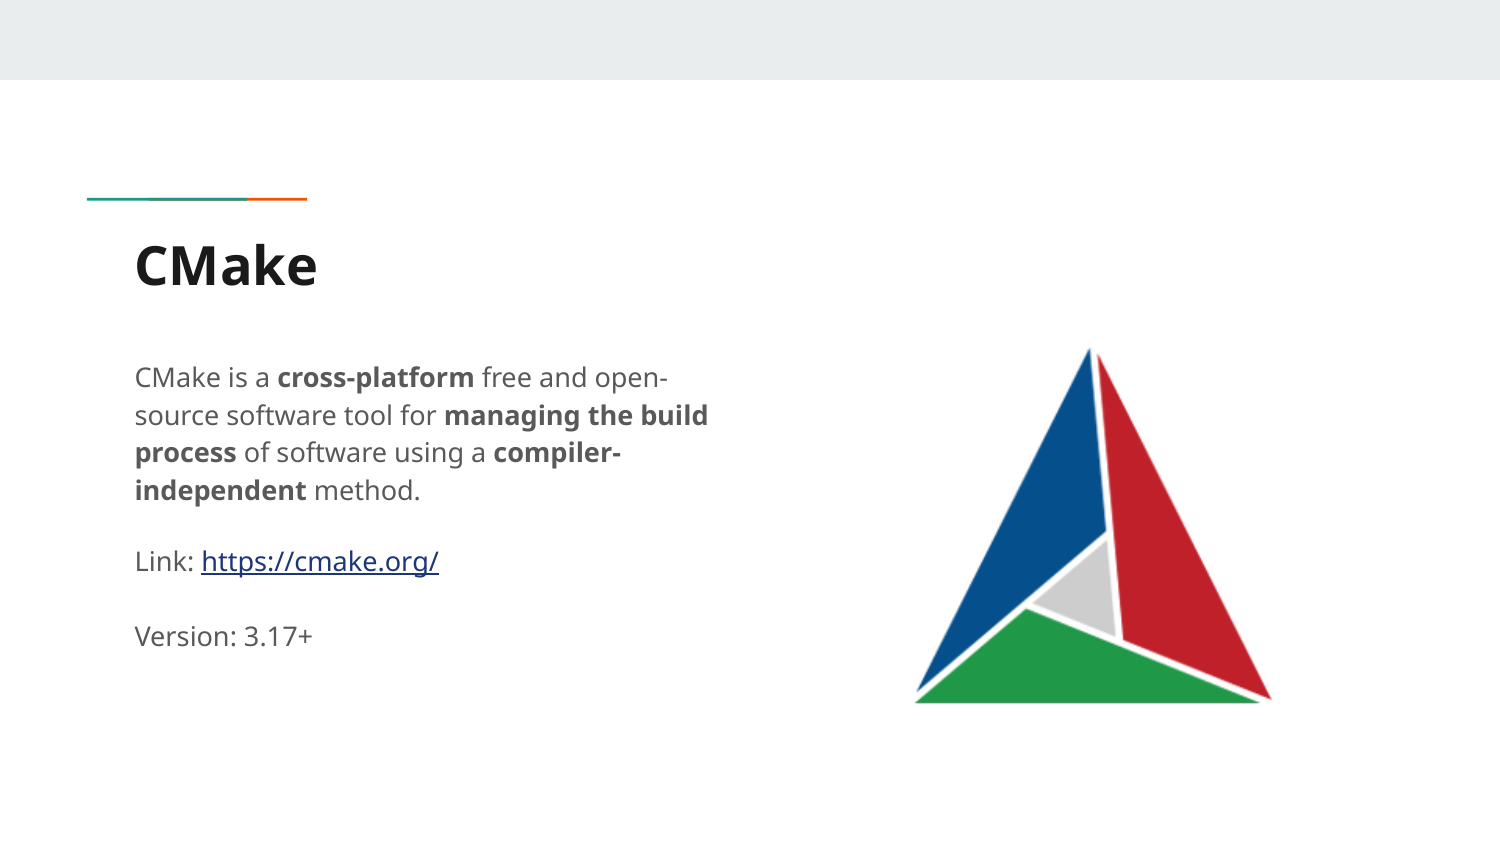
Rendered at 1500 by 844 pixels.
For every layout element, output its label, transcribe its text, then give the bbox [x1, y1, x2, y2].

picture [772, 344, 1414, 708]
title CMake [119, 216, 1381, 305]
list CMake is a cross-platform free and open-source software tool for managing the build process of software using a compiler-independent method. Link: https://cmake.org/ Version: 3.17+ [119, 341, 750, 712]
